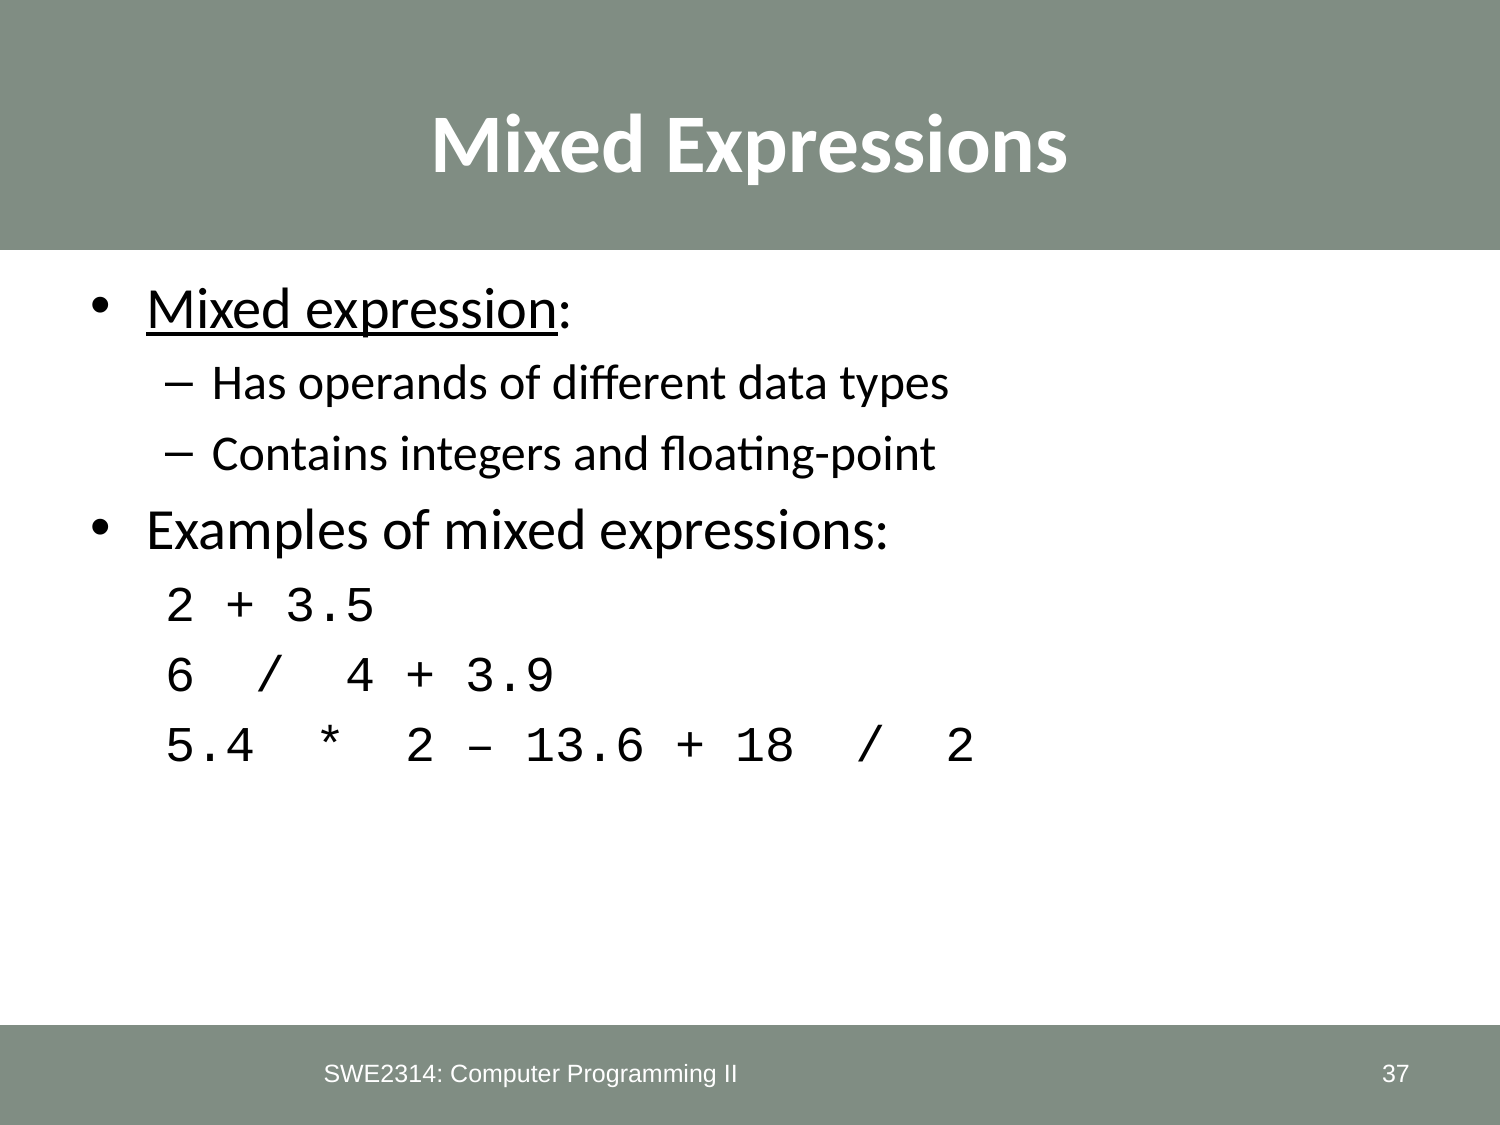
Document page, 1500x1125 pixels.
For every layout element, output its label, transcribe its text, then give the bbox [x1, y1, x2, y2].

footer SWE2314: Computer Programming II [75, 1042, 988, 1103]
slide_number 37 [1074, 1042, 1425, 1103]
list Mixed expression: Has operands of different data types Contains integers and floating-point Examples of mixed expressions: 2 + 3.5 6 / 4 + 3.9 5.4 * 2 – 13.6 + 18 / 2 [75, 262, 1425, 1005]
title Mixed Expressions [75, 45, 1425, 233]
